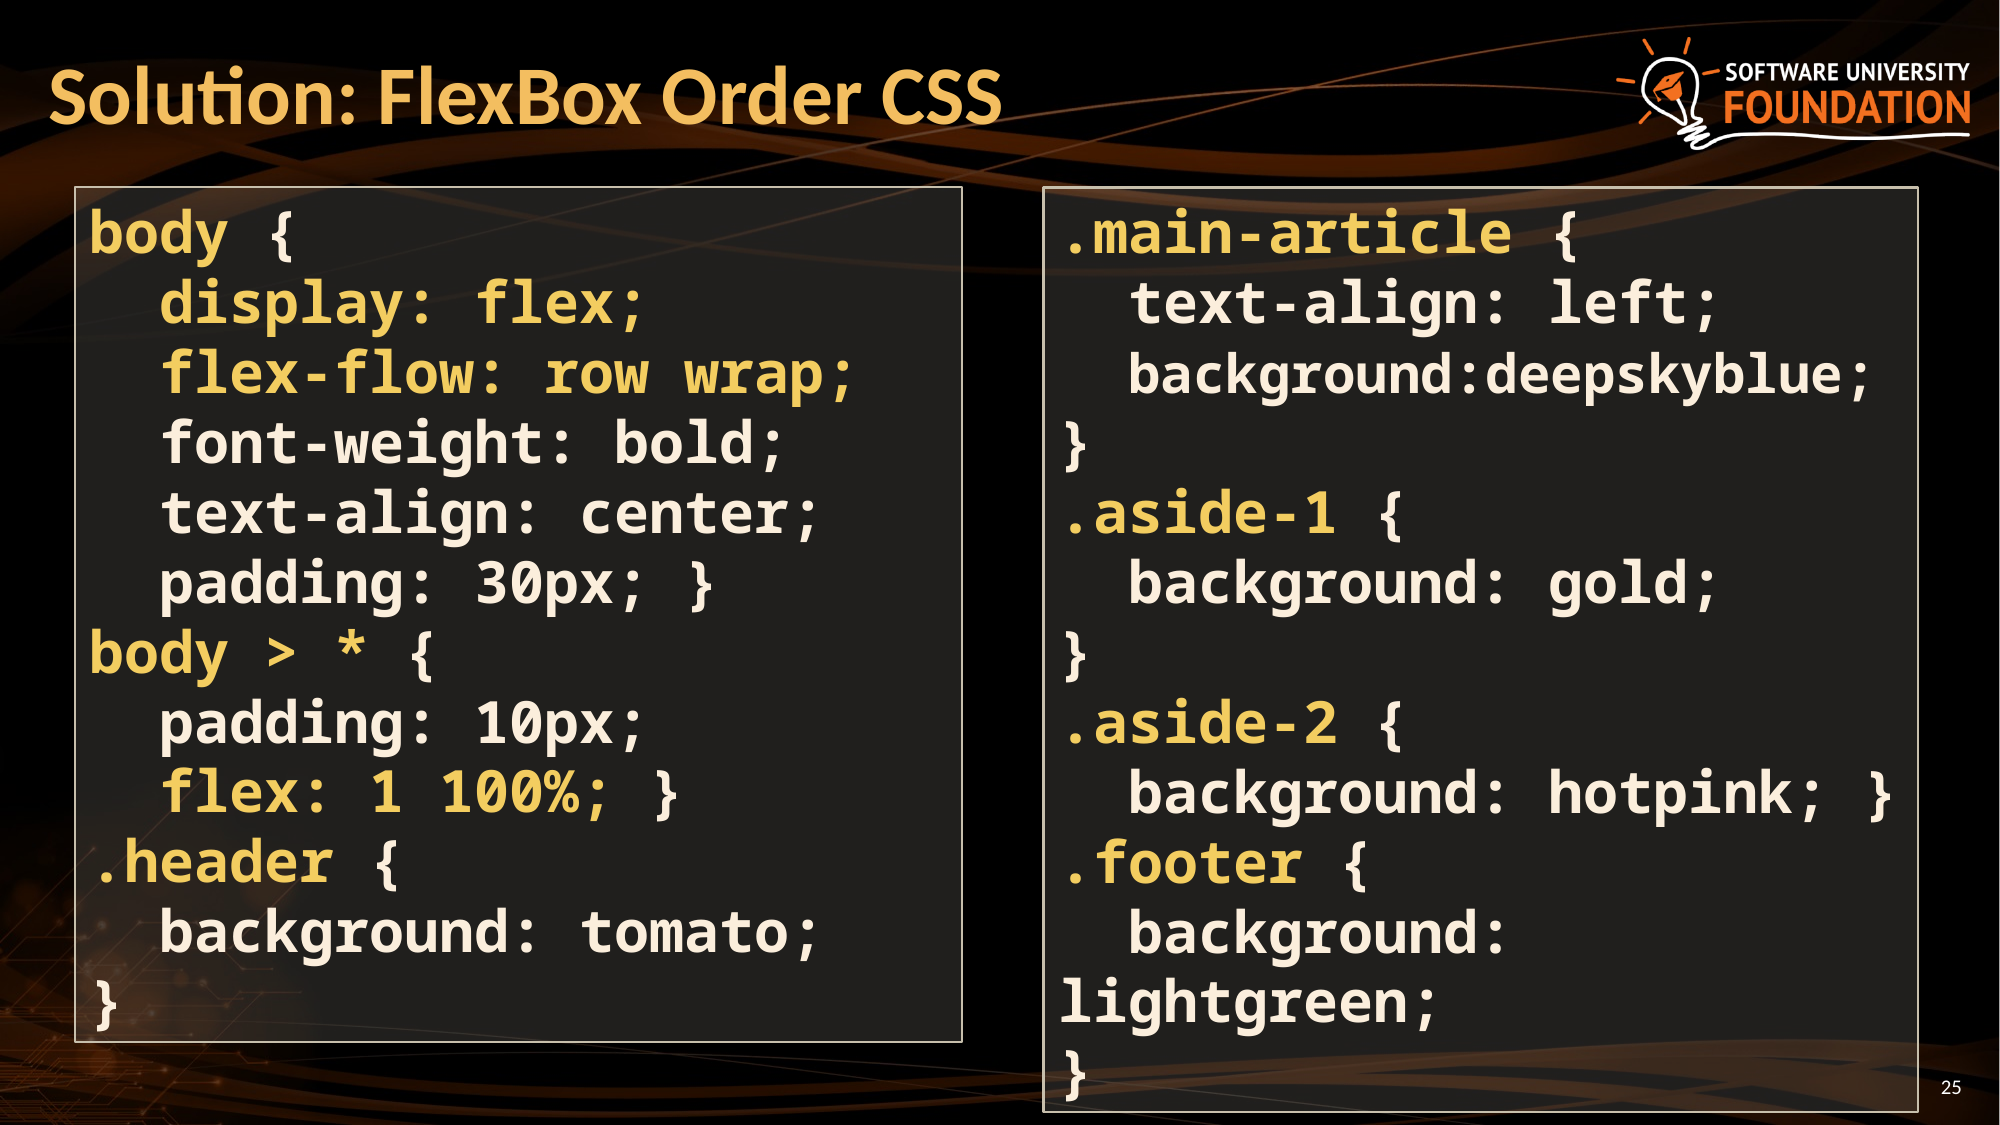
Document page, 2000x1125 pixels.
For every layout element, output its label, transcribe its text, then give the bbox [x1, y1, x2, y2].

picture [0, 0, 2000, 1125]
title Solution: FlexBox Order CSS [30, 6, 1602, 189]
slide_number 25 [1918, 1070, 1968, 1103]
text_box .main-article { text-align: left; background:deepskyblue; } .aside-1 { background: gold; } .aside-2 { background: hotpink; } .footer { background: lightgreen; } [1043, 187, 1918, 1112]
text_box body { display: flex; flex-flow: row wrap; font-weight: bold; text-align: center; padding: 30px; } body > * { padding: 10px; flex: 1 100%; } .header { background: tomato; } [74, 187, 963, 1042]
